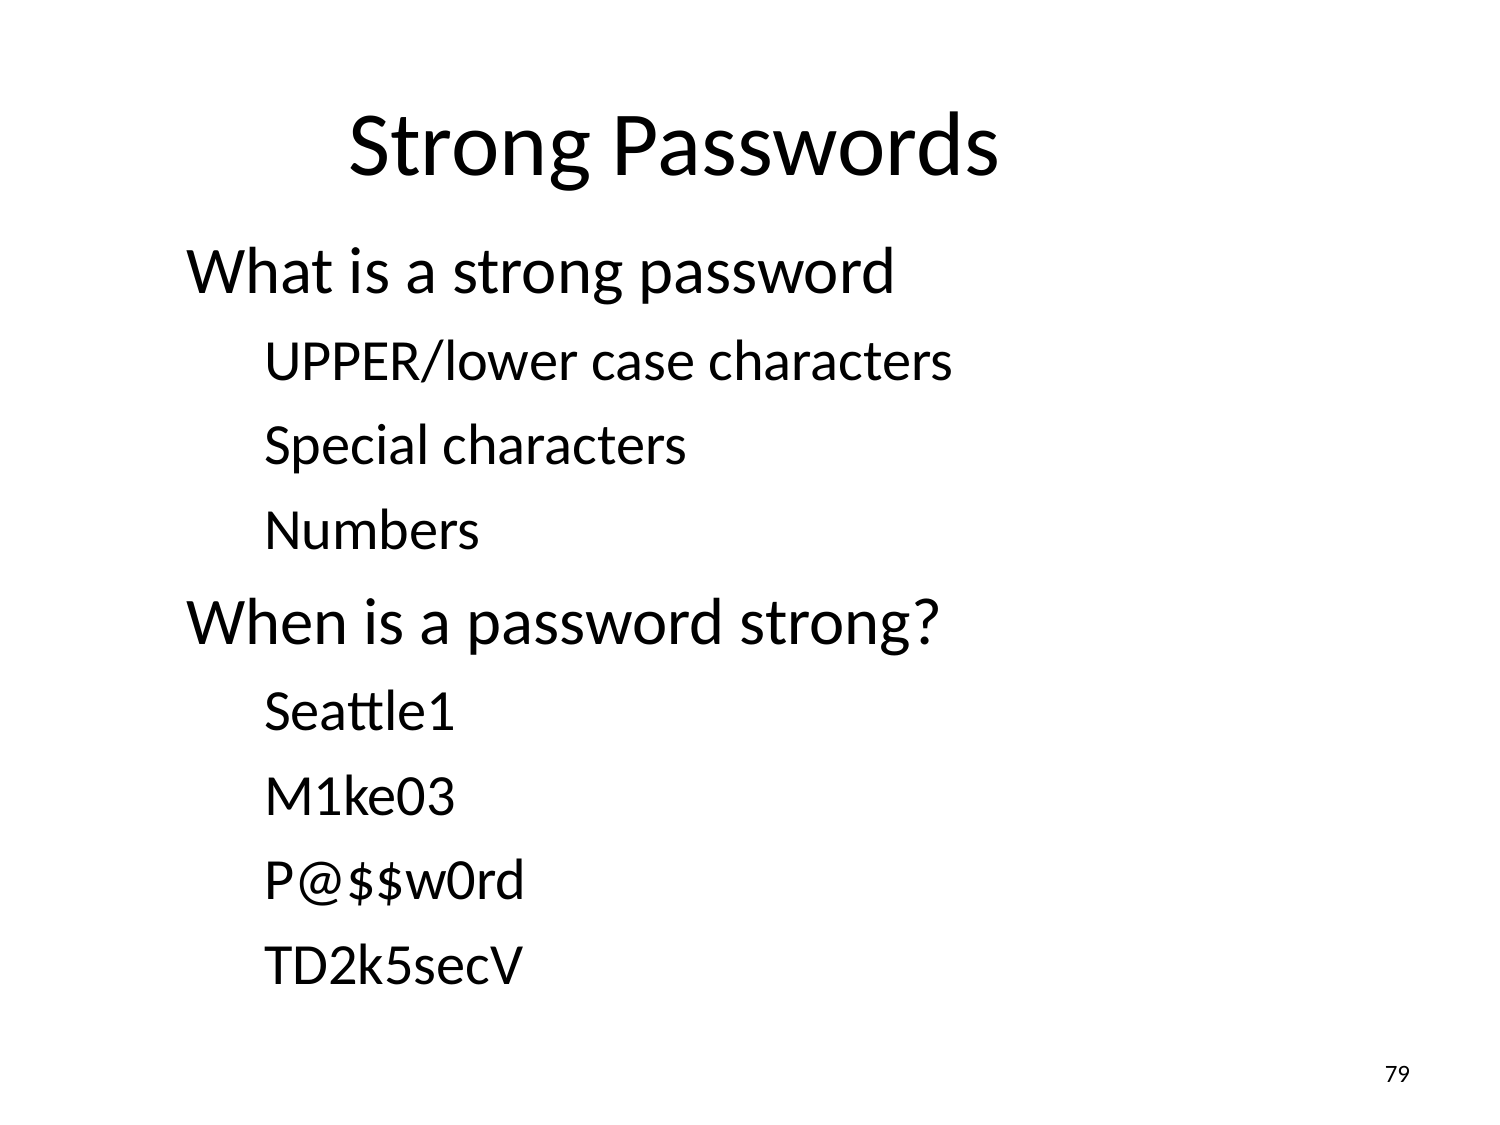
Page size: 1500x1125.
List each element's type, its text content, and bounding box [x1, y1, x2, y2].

text_box What is a strong password UPPER/lower case characters Special characters Numbers When is a password strong? Seattle1 M1ke03 P@$$w0rd TD2k5secV [123, 219, 1500, 1003]
text_box [1074, 1042, 1425, 1103]
text_box Strong Passwords [0, 45, 1350, 233]
